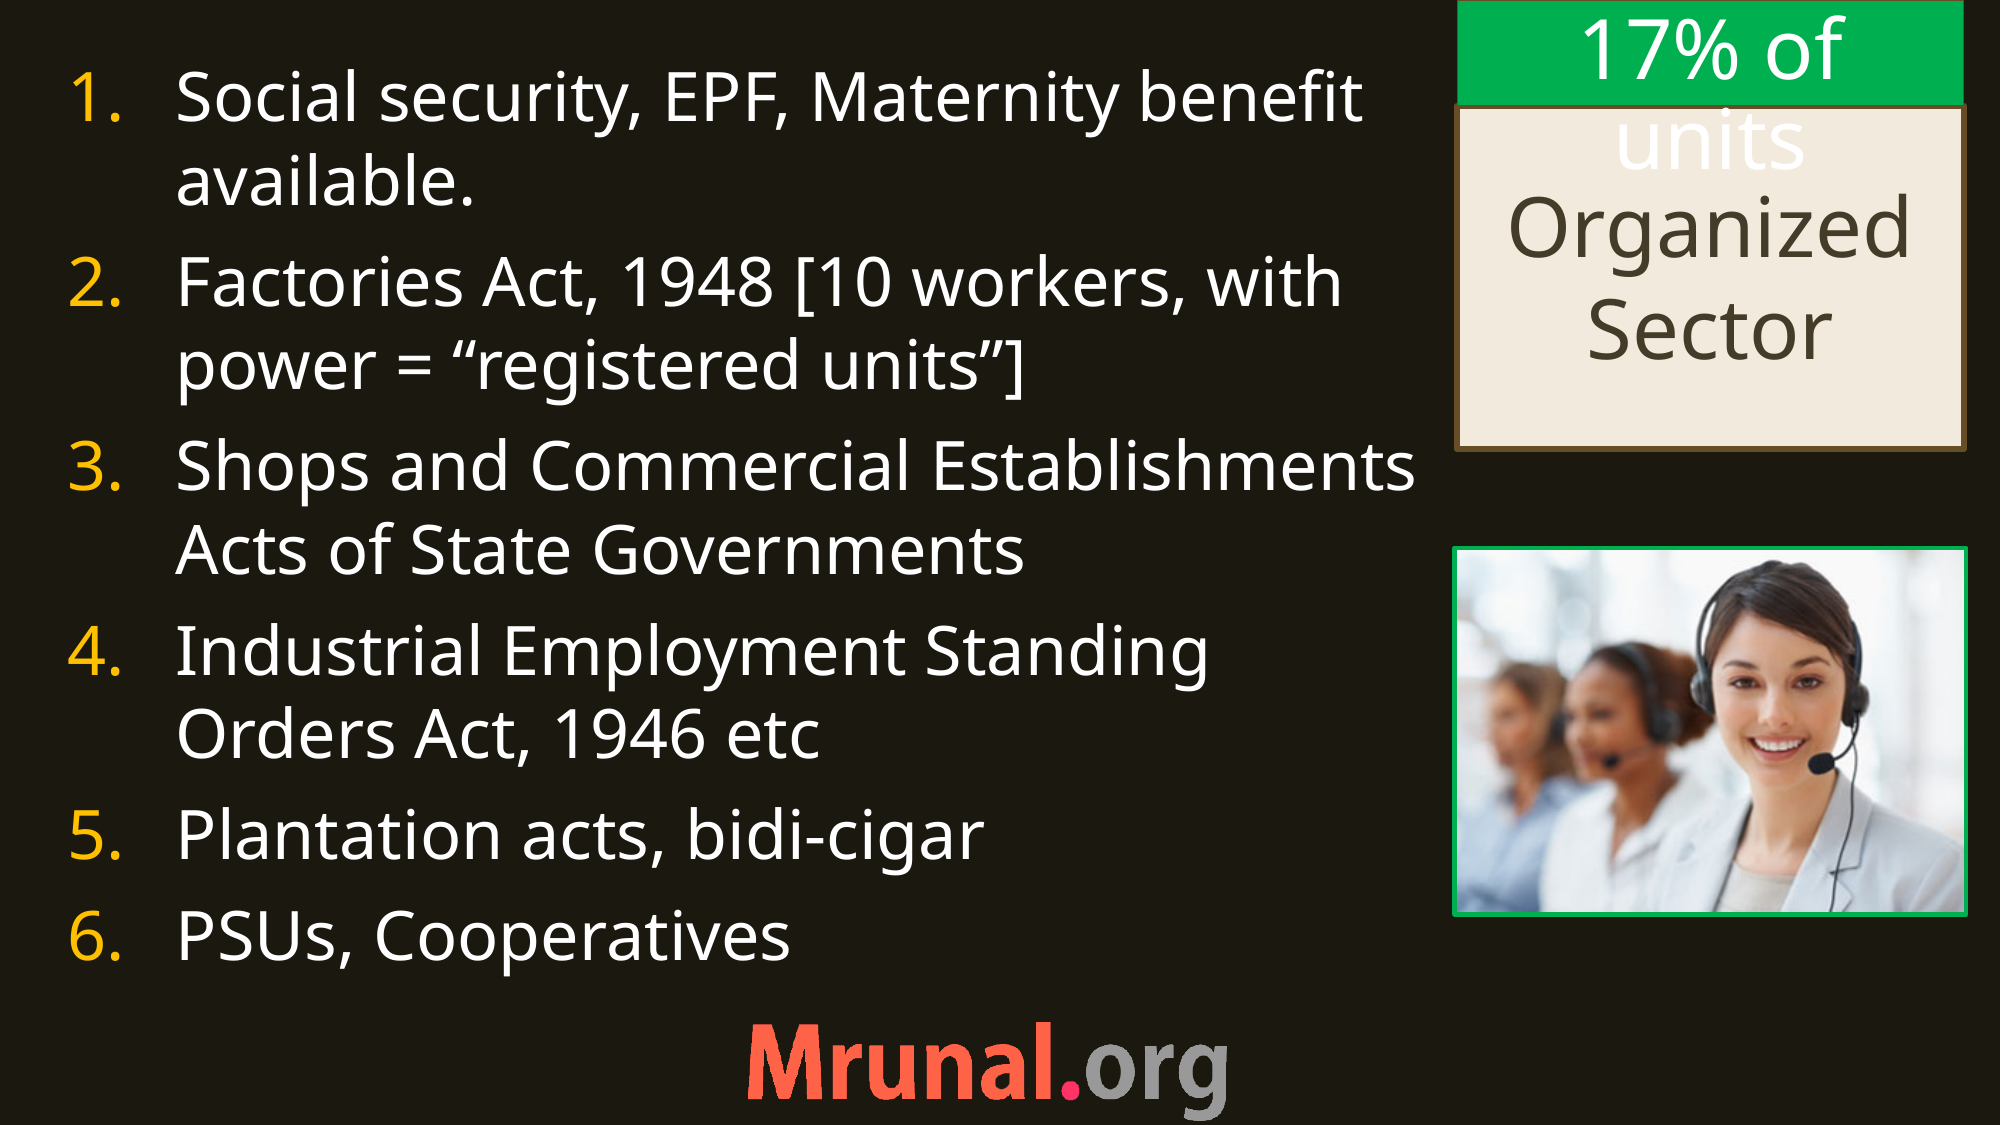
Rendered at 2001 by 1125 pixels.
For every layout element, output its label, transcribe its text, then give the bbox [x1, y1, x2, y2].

list Social security, EPF, Maternity benefit available. Factories Act, 1948 [10 workers, with power = “registered units”] Shops and Commercial Establishments Acts of State Governments Industrial Employment Standing Orders Act, 1946 etc Plantation acts, bidi-cigar PSUs, Cooperatives [52, 47, 1447, 1014]
picture [741, 1014, 1230, 1125]
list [1456, 550, 1964, 913]
title Organized Sector [1454, 103, 1967, 452]
list 17% of units [1457, 0, 1964, 106]
